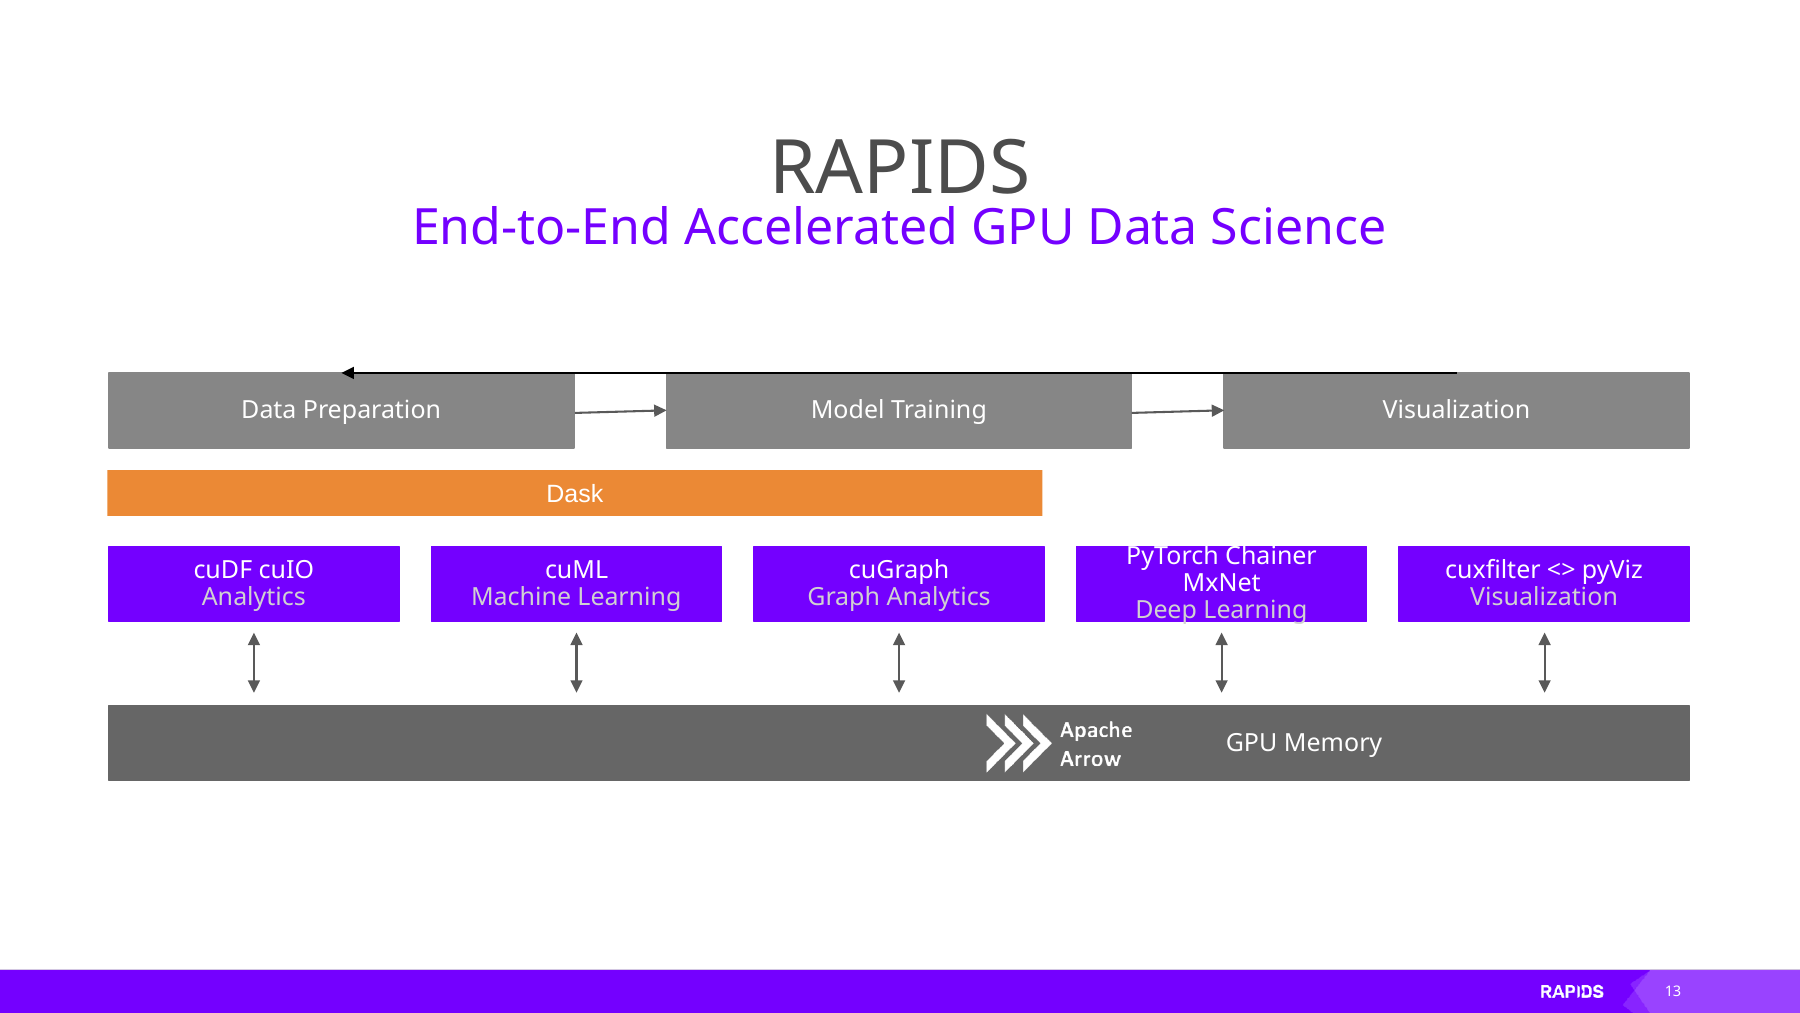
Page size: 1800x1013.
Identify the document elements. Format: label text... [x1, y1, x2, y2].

text_box cuxfilter <> pyViz Visualization [1399, 546, 1690, 622]
title RAPIDS [904, 120, 1719, 194]
picture [0, 0, 1800, 1013]
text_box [574, 410, 667, 414]
text_box GPU Memory [904, 705, 1690, 781]
picture [1132, 374, 1224, 410]
text_box cuDF cuIO Analytics [108, 546, 399, 622]
picture [986, 713, 1132, 773]
text_box Visualization [1224, 372, 1690, 448]
text_box cuGraph Graph Analytics [904, 546, 1045, 622]
title RAPIDS [81, 120, 894, 194]
text_box Model Training [666, 374, 894, 448]
text_box GPU Memory [108, 705, 894, 781]
text_box Dask [904, 470, 1043, 516]
text_box Data Preparation [108, 372, 574, 448]
text_box Dask [107, 470, 894, 516]
text_box cuGraph Graph Analytics [754, 546, 894, 622]
text_box End-to-End Accelerated GPU Data Science [904, 194, 1719, 281]
text_box PyTorch Chainer MxNet Deep Learning [1076, 546, 1367, 622]
text_box End-to-End Accelerated GPU Data Science [81, 194, 894, 281]
picture [574, 374, 666, 410]
text_box Model Training [904, 374, 1132, 448]
text_box cuML Machine Learning [431, 546, 722, 622]
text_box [1131, 410, 1225, 414]
